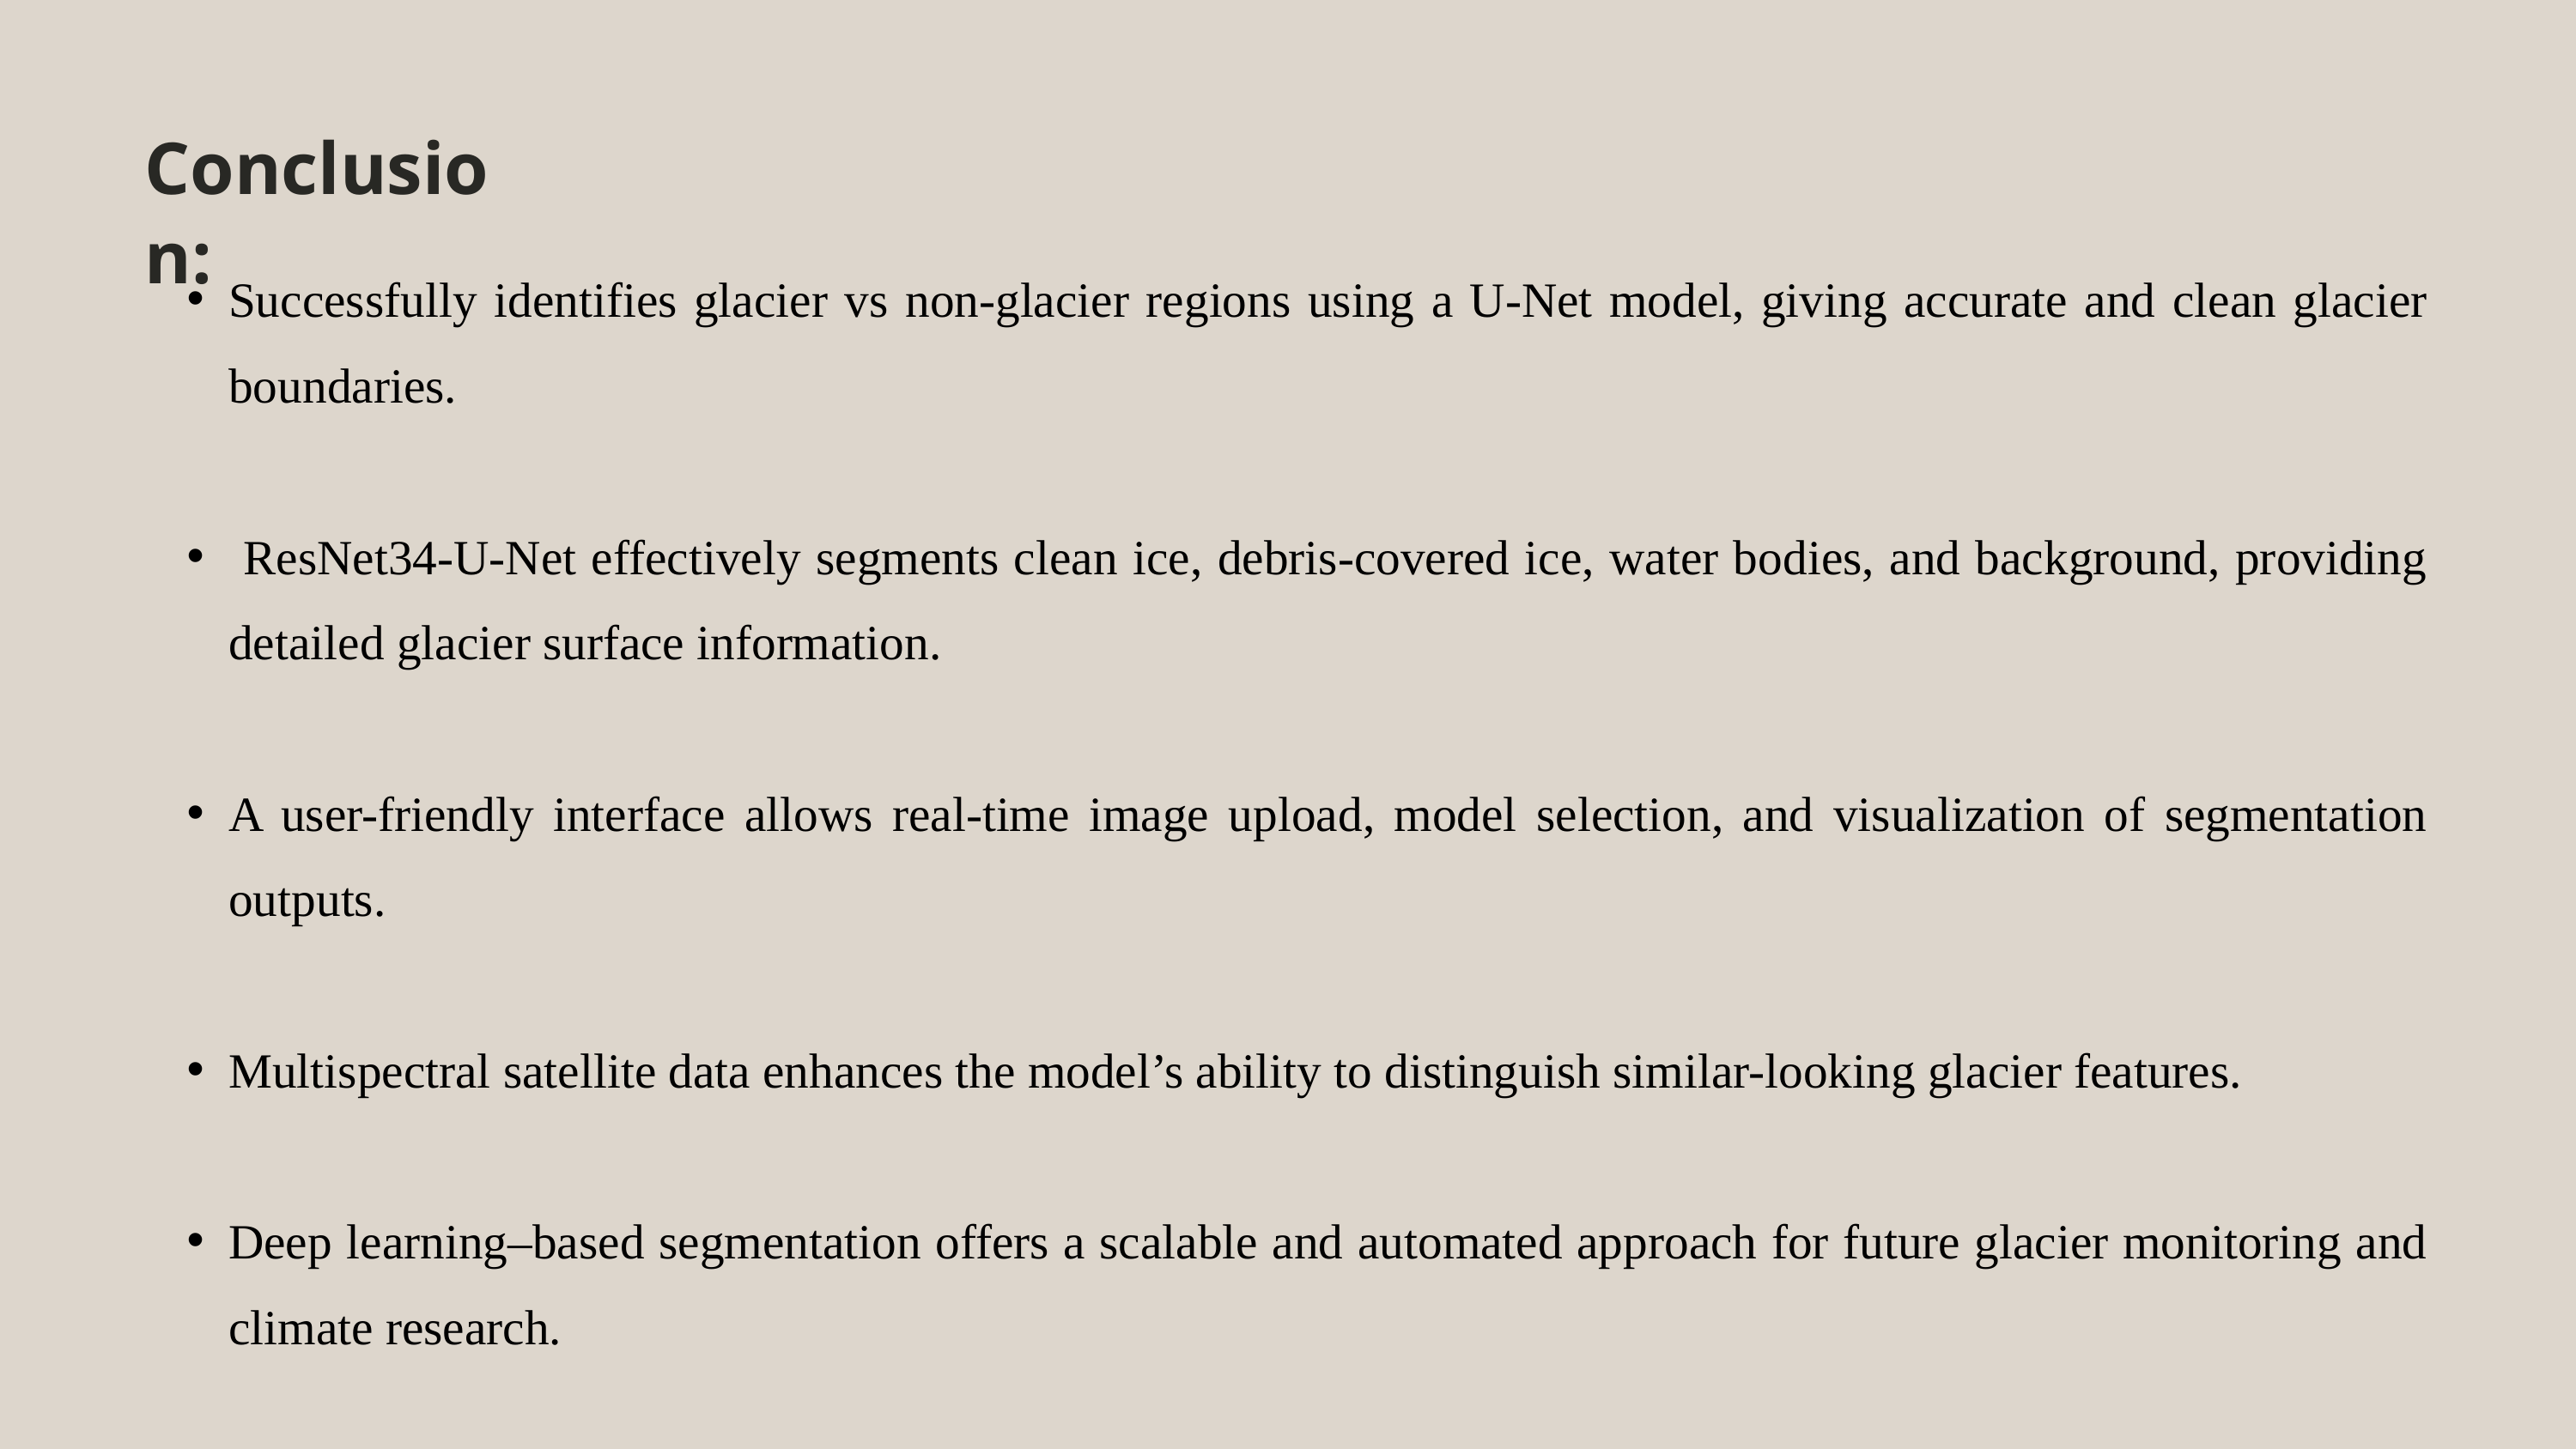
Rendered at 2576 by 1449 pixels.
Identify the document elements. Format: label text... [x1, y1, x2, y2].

text_box Successfully identifies glacier vs non-glacier regions using a U-Net model, giving accurate and clean glacier boundaries. ResNet34-U-Net effectively segments clean ice, debris-covered ice, water bodies, and background, providing detailed glacier surface information. A user-friendly interface allows real-time image upload, model selection, and visualization of segmentation outputs. Multispectral satellite data enhances the model’s ability to distinguish similar-looking glacier features. Deep learning–based segmentation offers a scalable and automated approach for future glacier monitoring and climate research. [144, 241, 2432, 1449]
text_box Conclusion: [144, 118, 529, 241]
